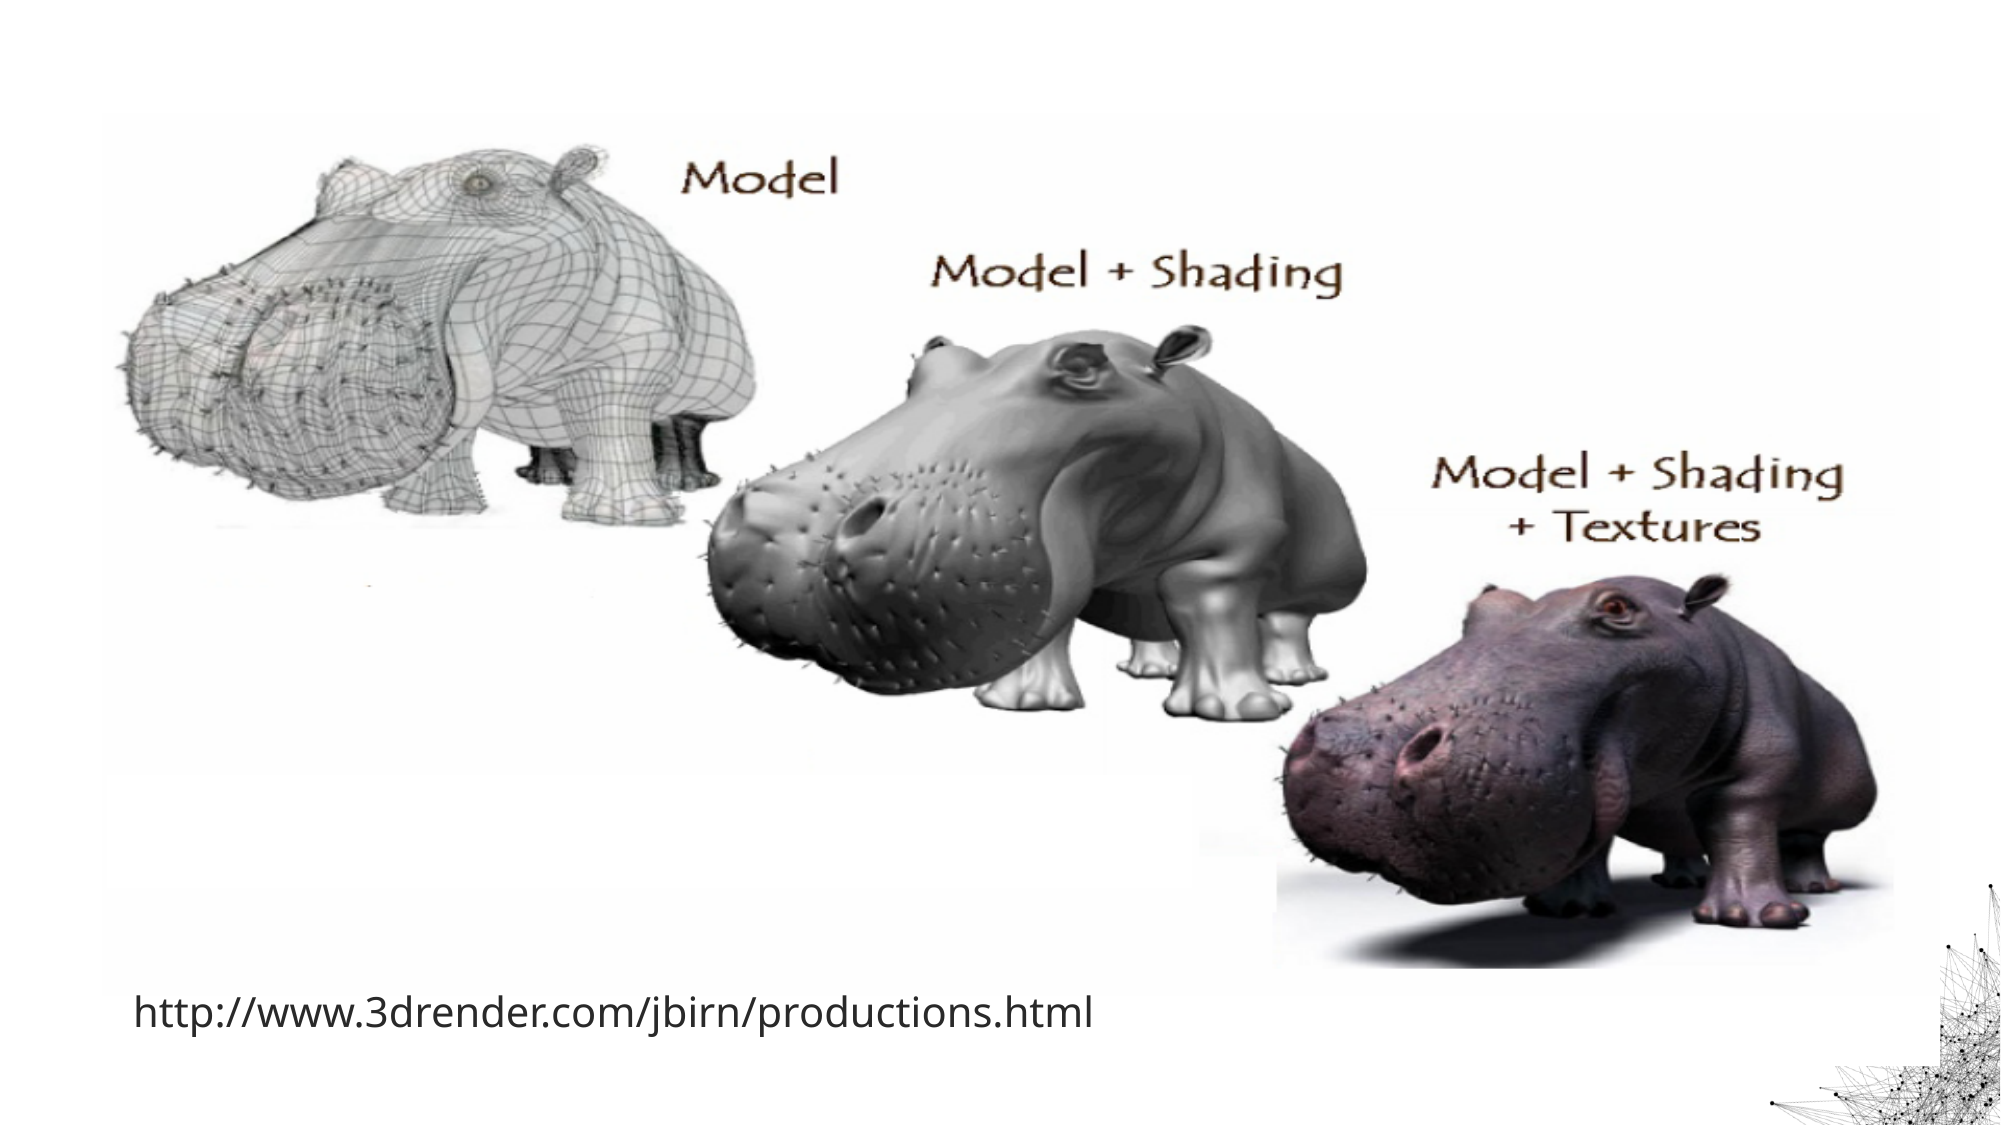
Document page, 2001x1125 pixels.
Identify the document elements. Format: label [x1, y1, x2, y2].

picture [102, 113, 2001, 1125]
